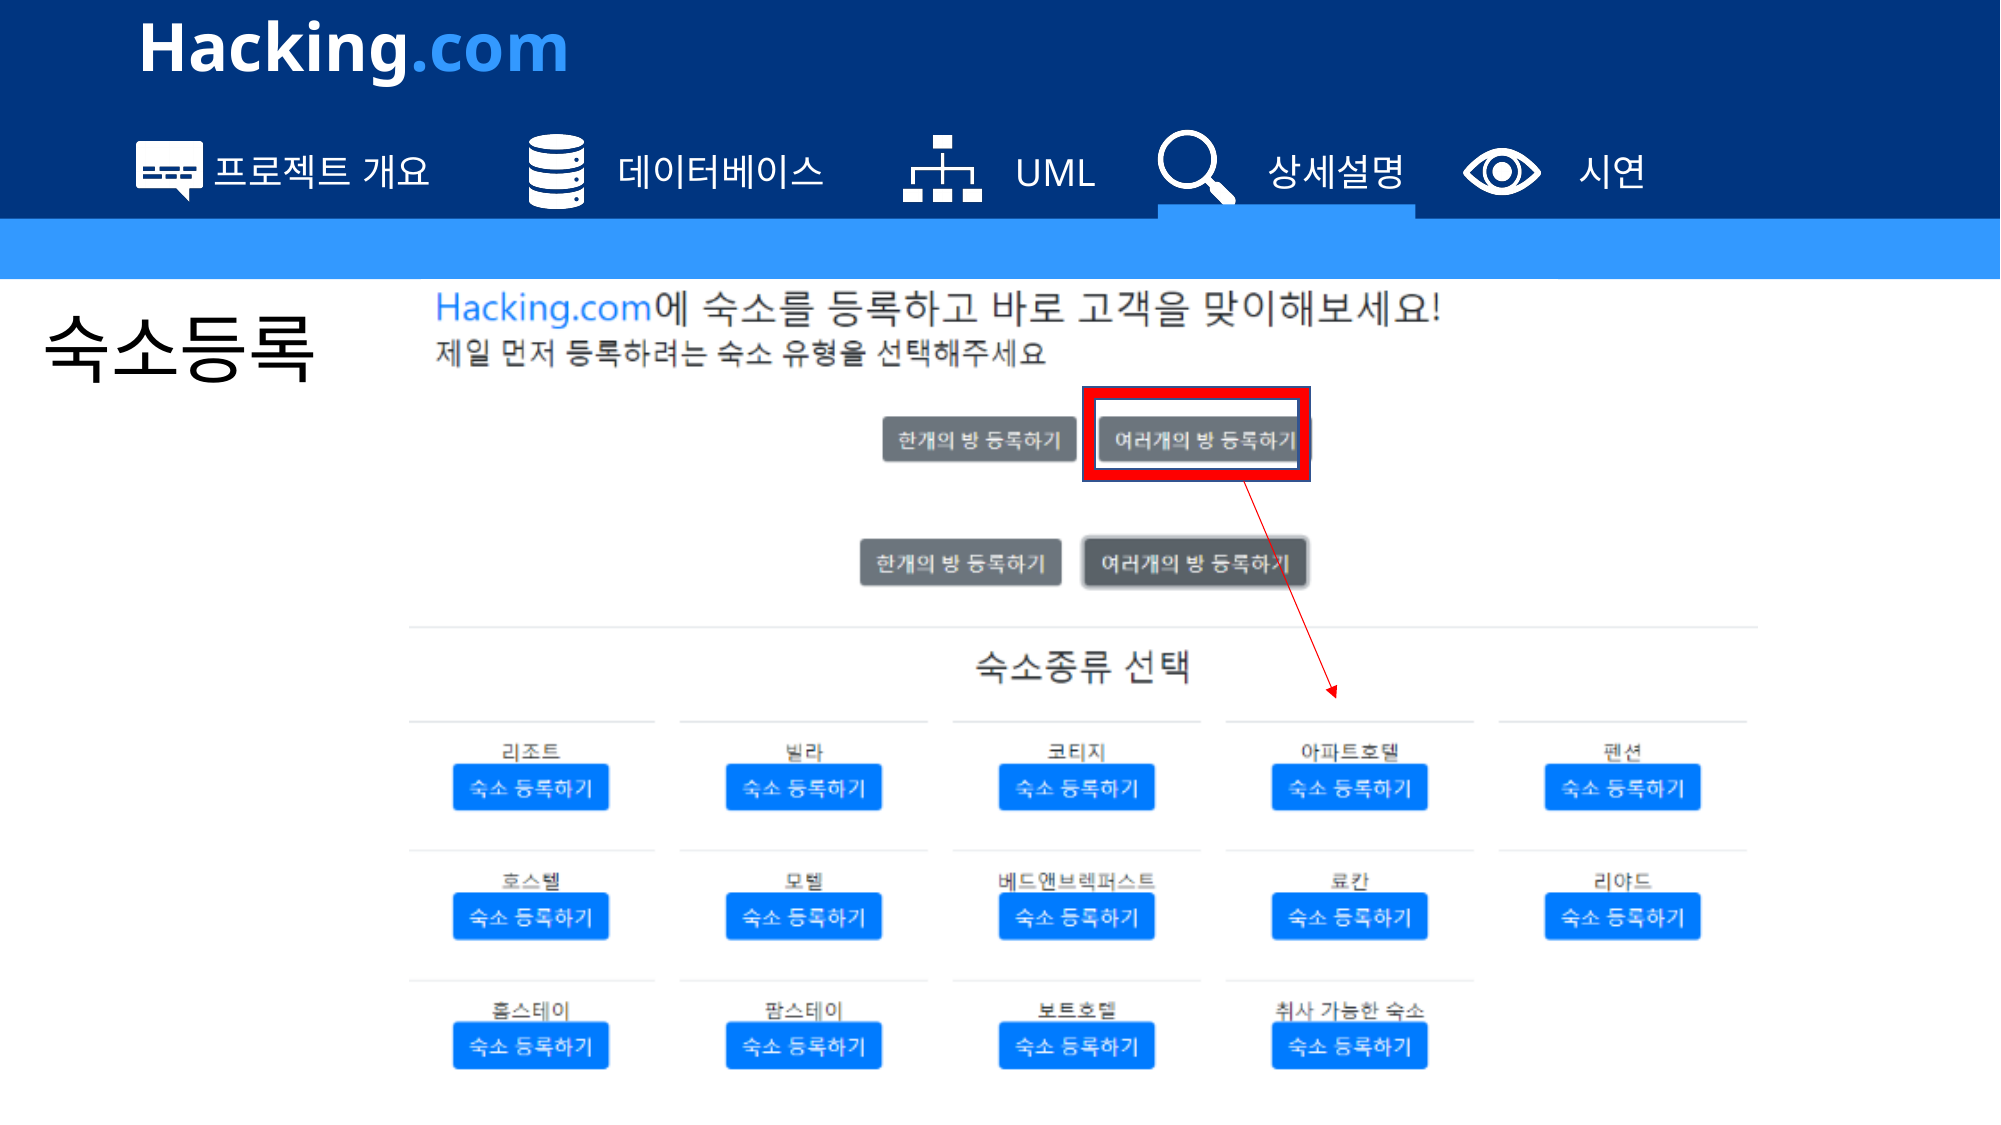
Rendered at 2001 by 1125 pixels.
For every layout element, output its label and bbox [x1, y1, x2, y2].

text_box [0, 219, 2000, 280]
text_box [27, 295, 371, 401]
picture [409, 279, 1758, 1125]
text_box [1243, 480, 1337, 699]
picture [0, 0, 2000, 219]
